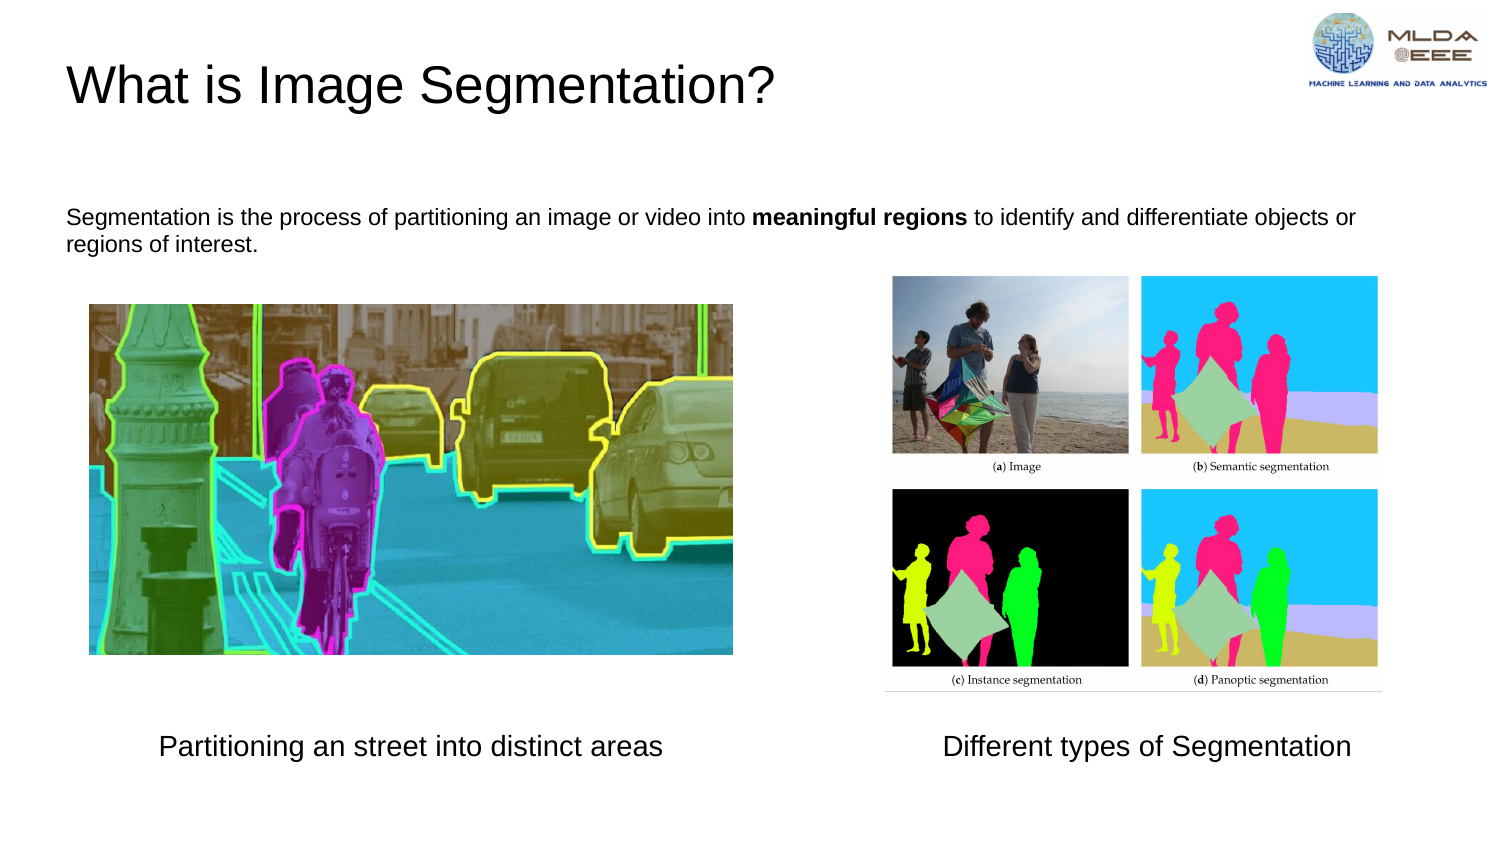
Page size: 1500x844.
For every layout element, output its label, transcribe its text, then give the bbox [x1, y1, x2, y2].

text_box Different types of Segmentation [913, 711, 1382, 777]
title What is Image Segmentation? [51, 35, 1215, 130]
picture [89, 303, 734, 655]
picture [1309, 13, 1488, 88]
text_box Partitioning an street into distinct areas [121, 711, 701, 777]
list Segmentation is the process of partitioning an image or video into meaningful regions to identify and differentiate objects or regions of interest. [51, 189, 1449, 305]
picture [885, 270, 1382, 692]
